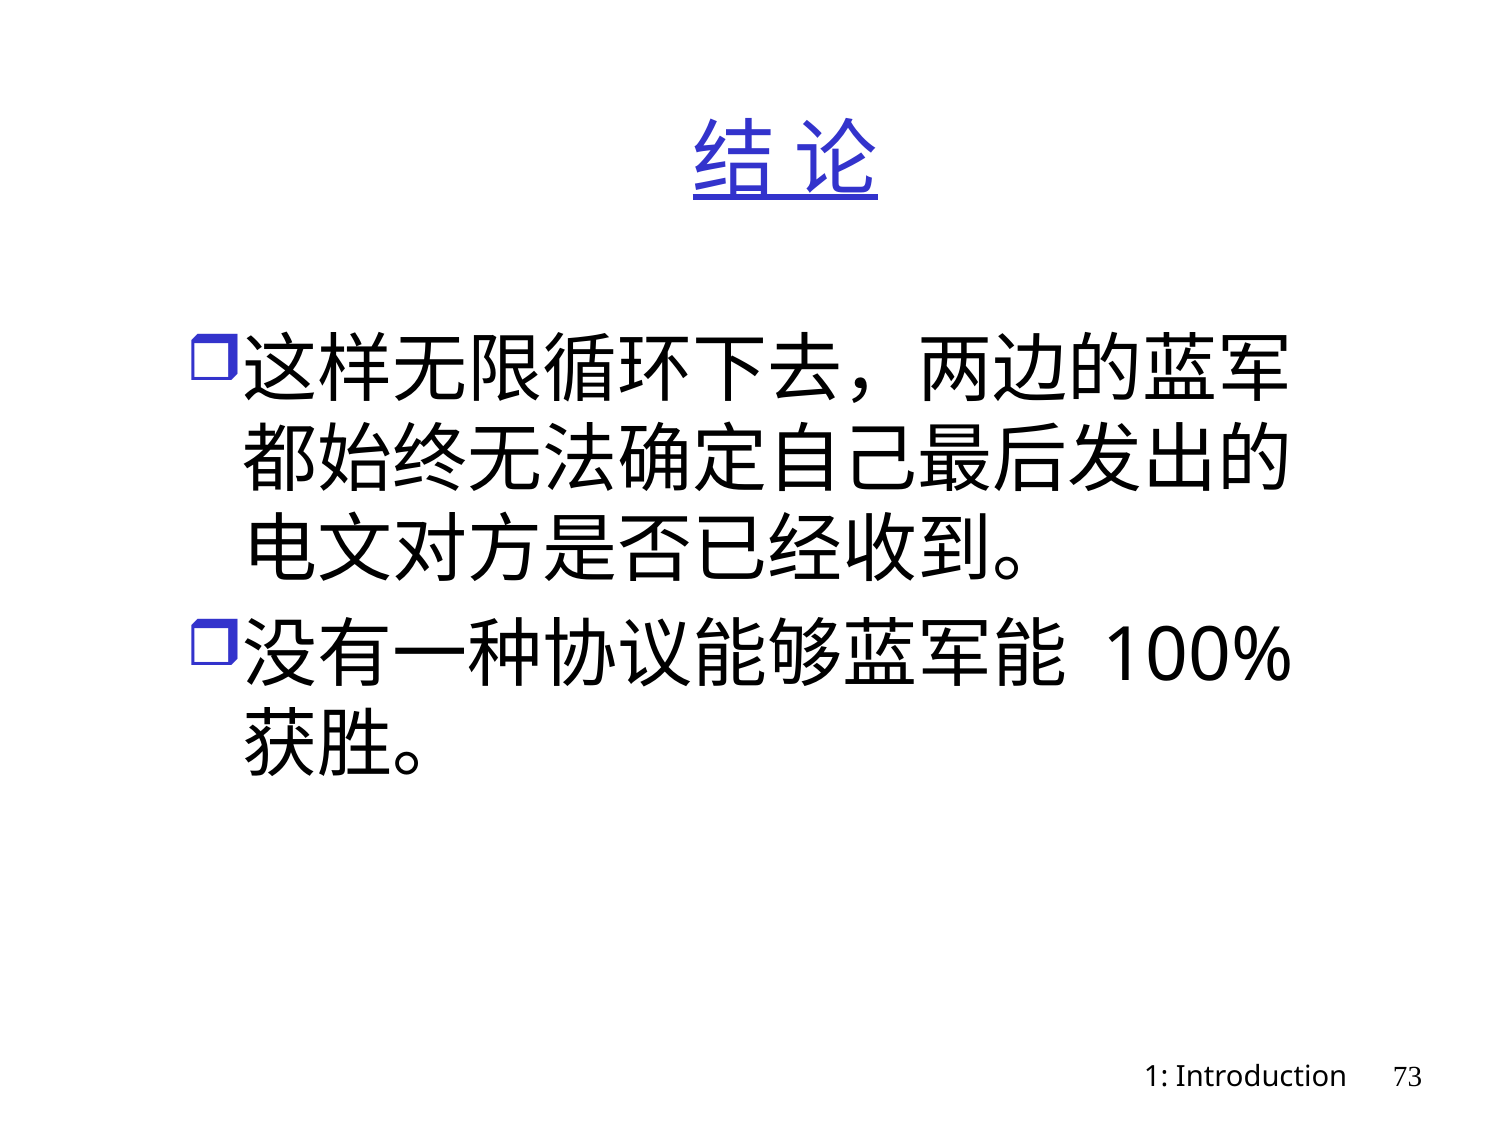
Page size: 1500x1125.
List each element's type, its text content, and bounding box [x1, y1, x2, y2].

footer 1: Introduction [887, 1049, 1362, 1125]
slide_number 73 [1362, 1049, 1438, 1125]
list 这样无限循环下去，两边的蓝军都始终无法确定自己最后发出的电文对方是否已经收到。 没有一种协议能够蓝军能 100% 获胜。 [171, 312, 1324, 1059]
title 结 论 [182, 35, 1388, 275]
